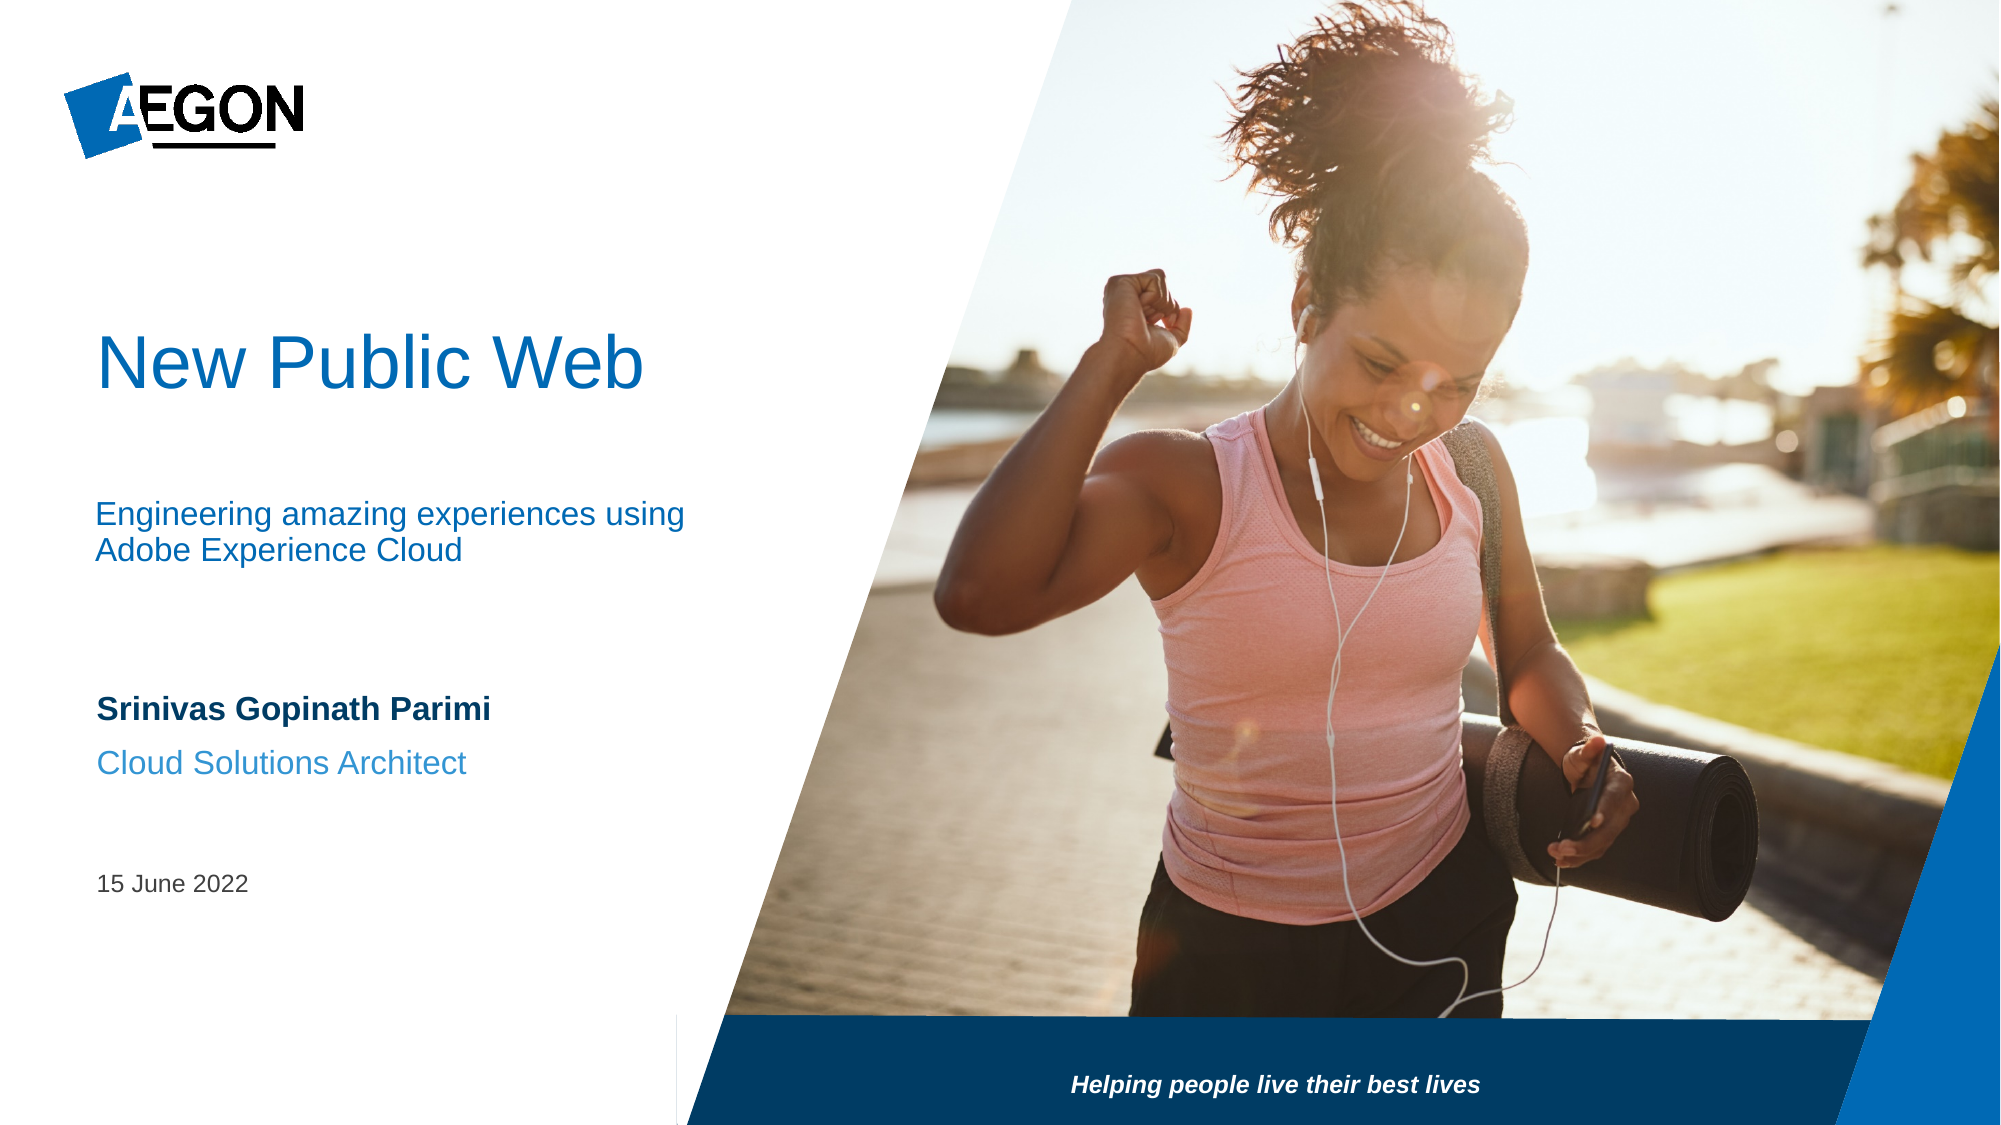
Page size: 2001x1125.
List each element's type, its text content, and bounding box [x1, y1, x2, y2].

picture [0, 0, 381, 218]
list 15 June 2022 [96, 859, 705, 910]
list Cloud Solutions Architect [96, 740, 724, 788]
picture [724, 0, 2000, 1021]
list Srinivas Gopinath Parimi [96, 686, 724, 734]
title New Public Web [96, 255, 724, 475]
list Engineering amazing experiences using Adobe Experience Cloud [95, 481, 724, 584]
